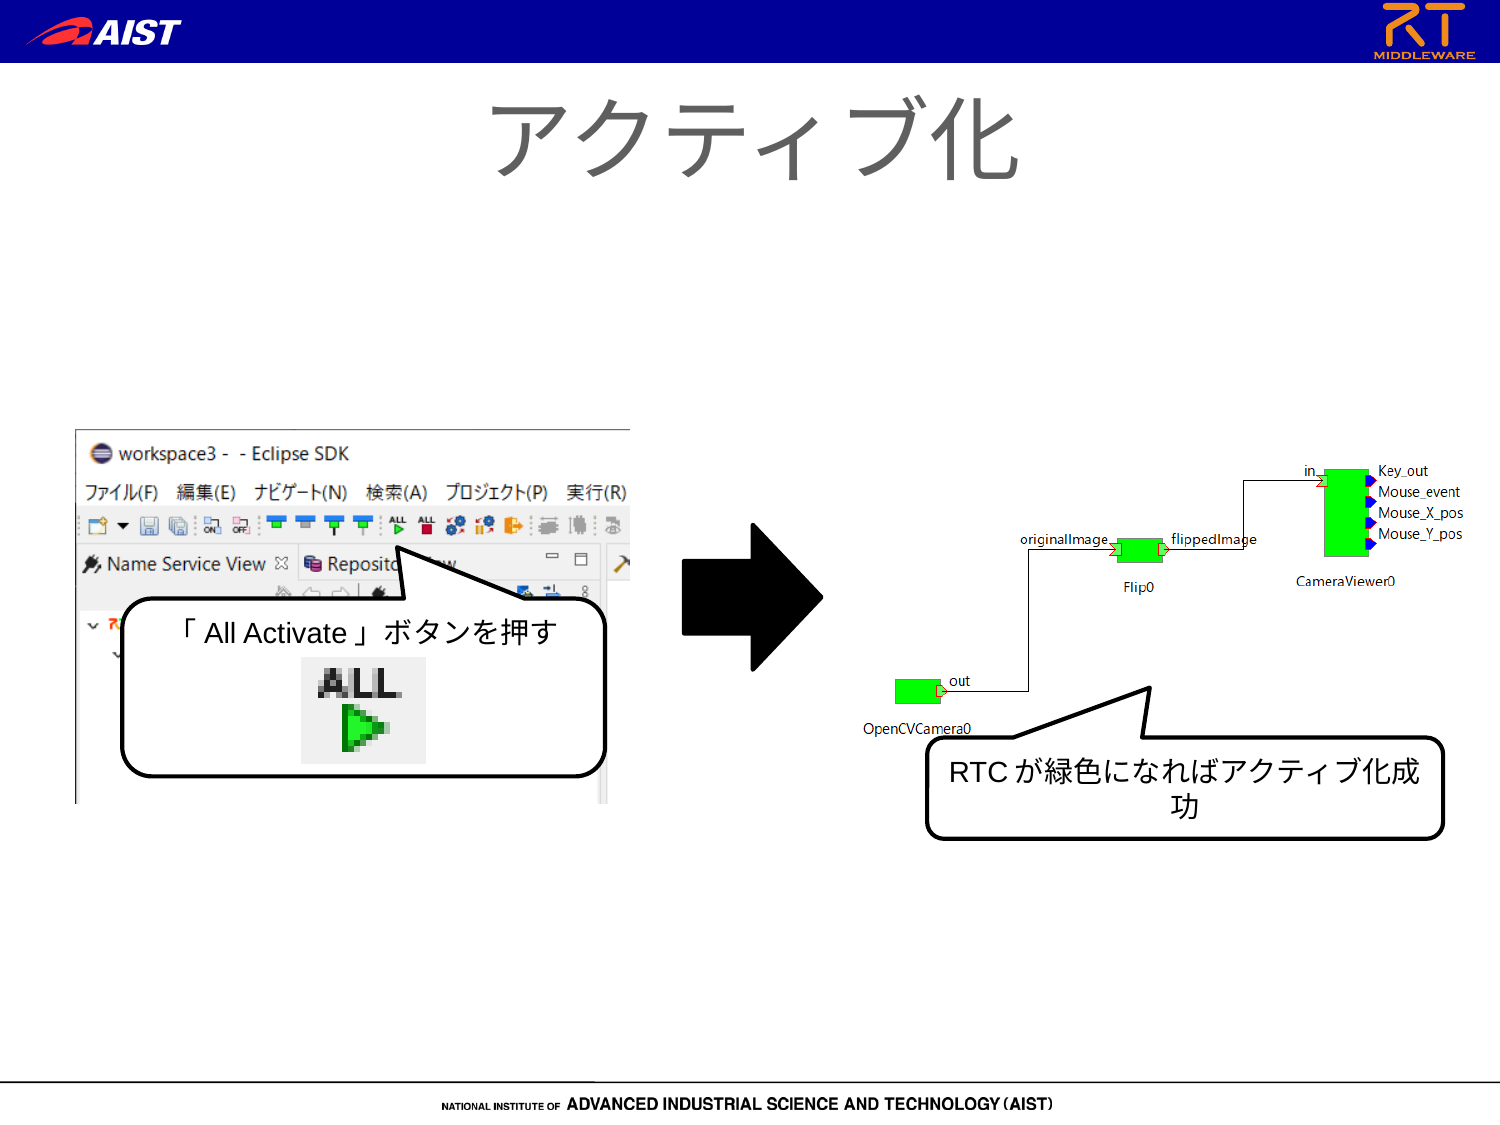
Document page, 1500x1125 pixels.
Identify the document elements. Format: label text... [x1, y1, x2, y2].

picture [442, 1097, 1052, 1110]
picture [75, 429, 630, 804]
picture [0, 0, 1500, 63]
text_box RTCが緑色になればアクティブ化成功 [925, 746, 1446, 841]
title アクティブ化 [29, 66, 1474, 208]
picture [861, 433, 1471, 738]
text_box [681, 522, 824, 672]
